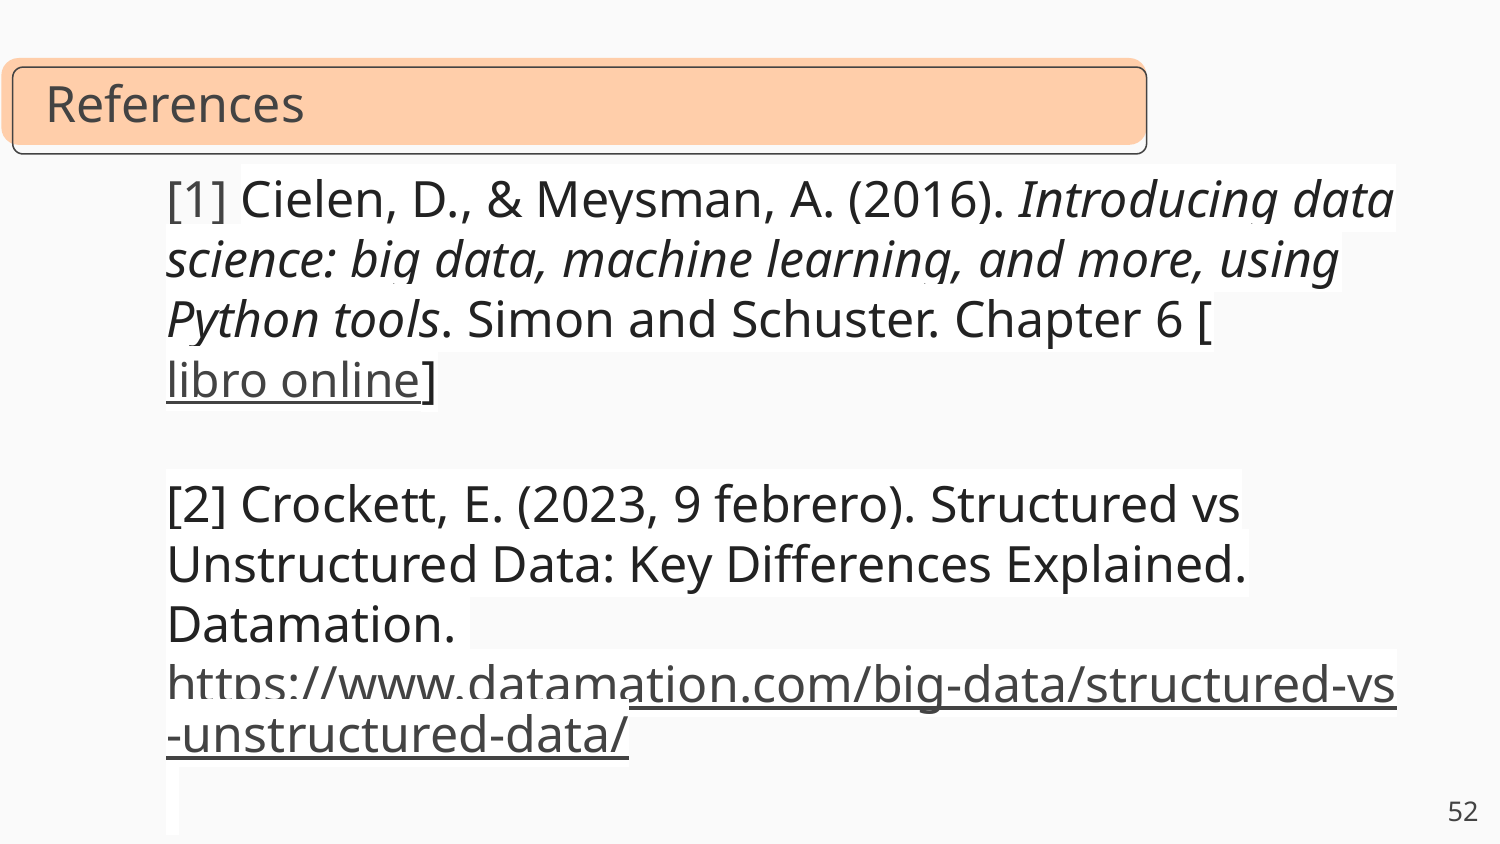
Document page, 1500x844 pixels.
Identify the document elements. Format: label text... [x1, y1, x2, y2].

subtitle [1] Cielen, D., & Meysman, A. (2016). Introducing data science: big data, machine learning, and more, using Python tools. Simon and Schuster. Chapter 6 [libro online] [2] Crockett, E. (2023, 9 febrero). Structured vs Unstructured Data: Key Differences Explained. Datamation. https://www.datamation.com/big-data/structured-vs-unstructured-data/ [151, 237, 1416, 711]
slide_number ‹#› [1403, 779, 1494, 844]
title References [30, 62, 1126, 142]
